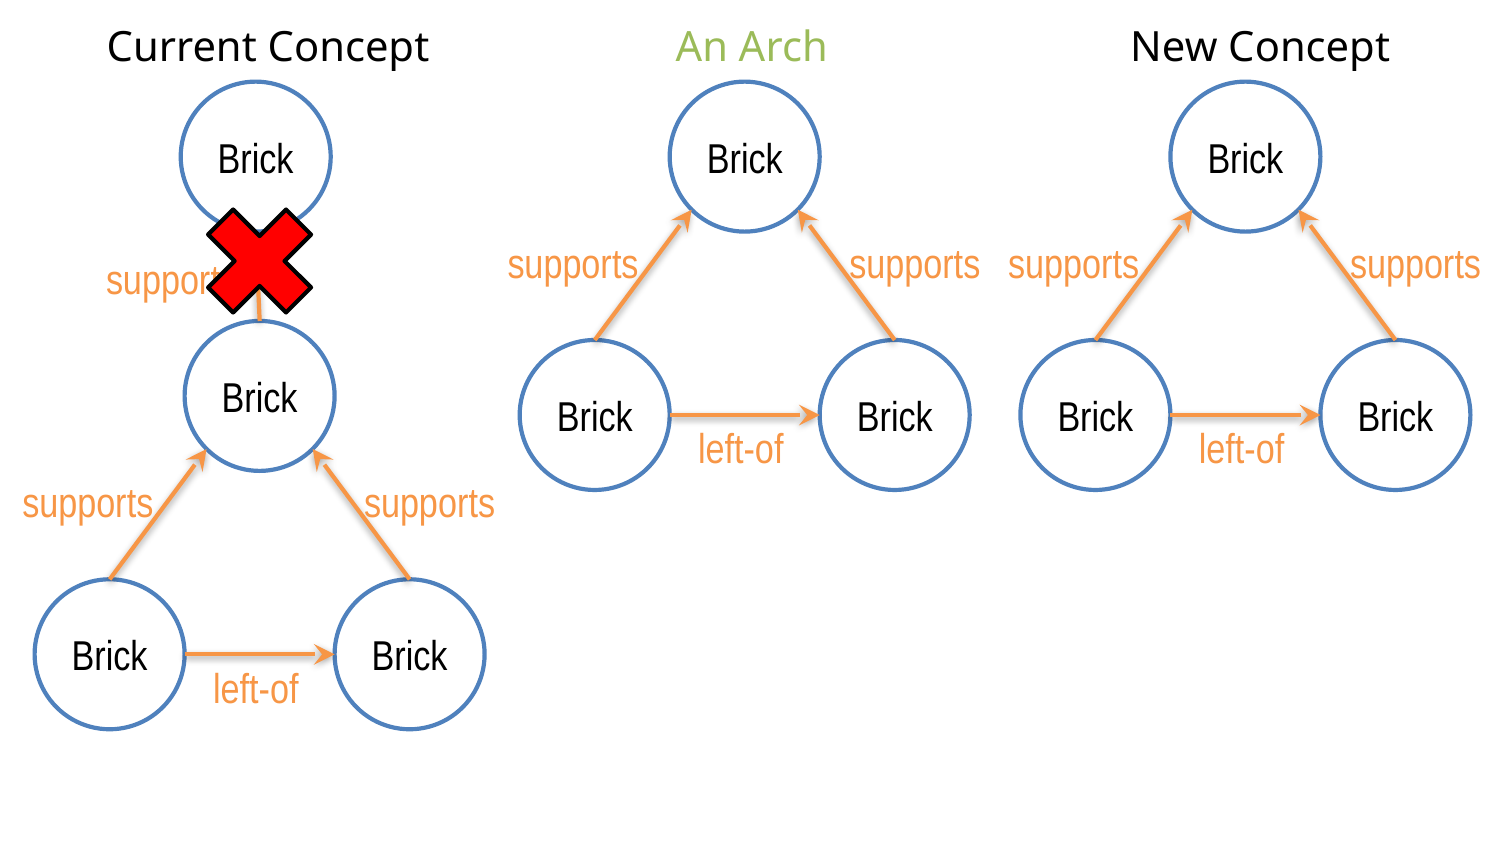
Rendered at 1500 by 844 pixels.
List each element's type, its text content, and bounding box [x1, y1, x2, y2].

text_box Brick [517, 338, 672, 493]
text_box supports [91, 246, 230, 311]
text_box supports [492, 229, 589, 294]
text_box Current Concept [28, 12, 508, 73]
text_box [109, 448, 207, 580]
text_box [1298, 209, 1396, 341]
text_box Brick [667, 79, 822, 234]
text_box supports [1399, 229, 1496, 294]
text_box [206, 207, 258, 315]
text_box Brick [817, 338, 972, 493]
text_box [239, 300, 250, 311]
text_box left-of [176, 654, 335, 715]
text_box left-of [662, 414, 820, 476]
text_box supports [7, 468, 104, 533]
text_box [260, 207, 314, 315]
text_box Brick [1168, 79, 1323, 234]
text_box An Arch [512, 12, 992, 73]
text_box Brick [32, 577, 187, 732]
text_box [797, 209, 895, 341]
text_box left-of [1162, 414, 1321, 476]
text_box supports [413, 468, 511, 533]
text_box supports [901, 229, 993, 294]
text_box New Concept [1020, 12, 1500, 73]
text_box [255, 231, 260, 322]
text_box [1095, 209, 1193, 341]
text_box Brick [332, 577, 487, 732]
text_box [312, 448, 410, 580]
text_box Brick [178, 79, 333, 231]
text_box Brick [1018, 338, 1173, 493]
text_box supports [993, 229, 1090, 294]
text_box Brick [182, 319, 337, 474]
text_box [594, 209, 692, 341]
text_box Brick [1318, 338, 1473, 493]
